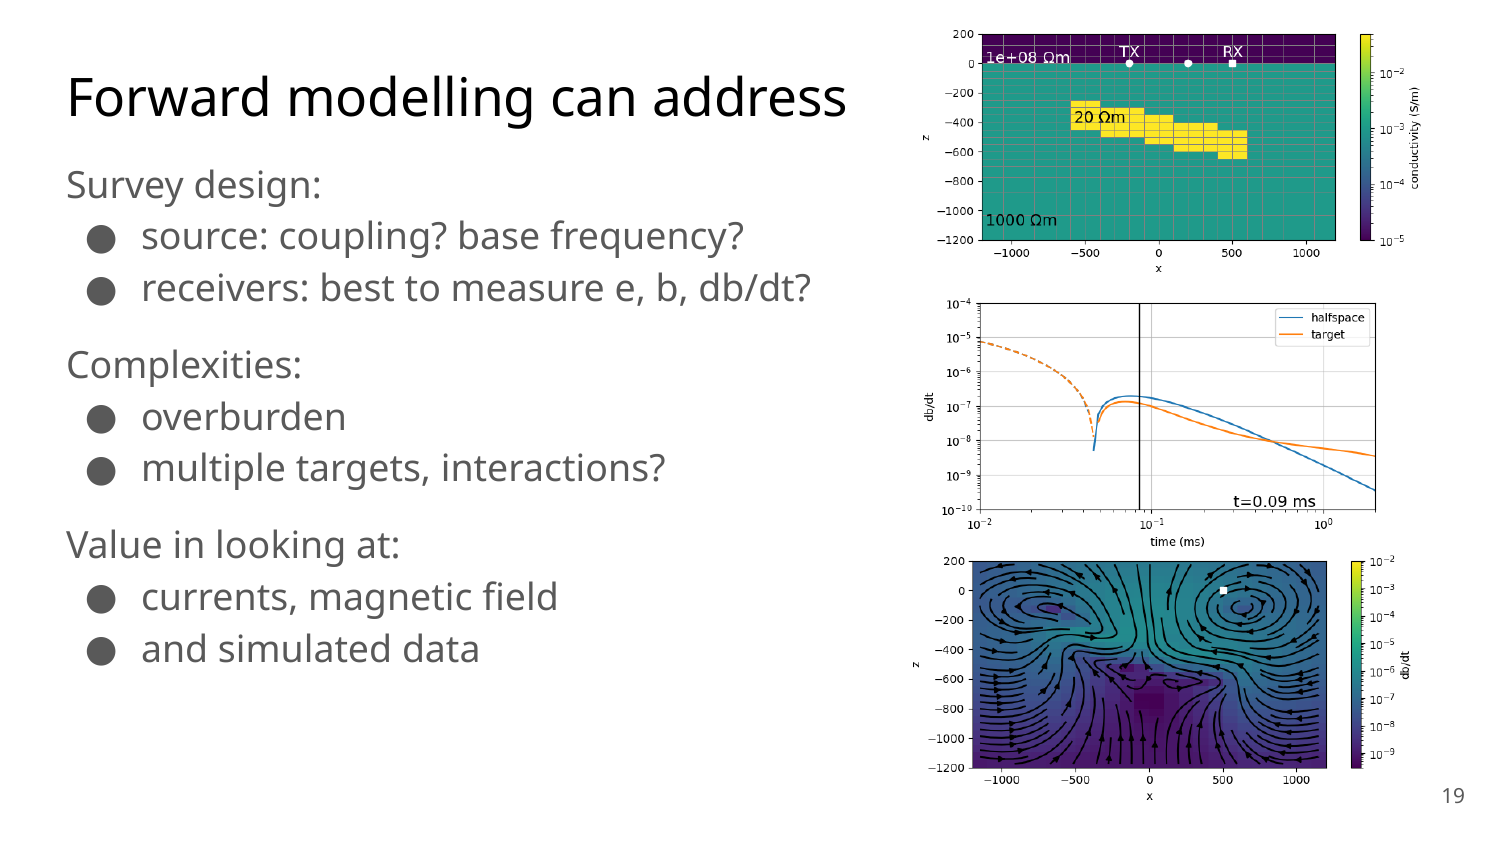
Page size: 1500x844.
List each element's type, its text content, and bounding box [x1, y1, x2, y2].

list Survey design: source: coupling? base frequency? receivers: best to measure e, b, db/dt? Complexities: overburden multiple targets, interactions? Value in looking at: currents, magnetic field and simulated data [51, 139, 851, 749]
slide_number 19 [1389, 764, 1480, 830]
picture [888, 288, 1419, 810]
picture [912, 19, 1443, 278]
title Forward modelling can address [51, 48, 907, 142]
